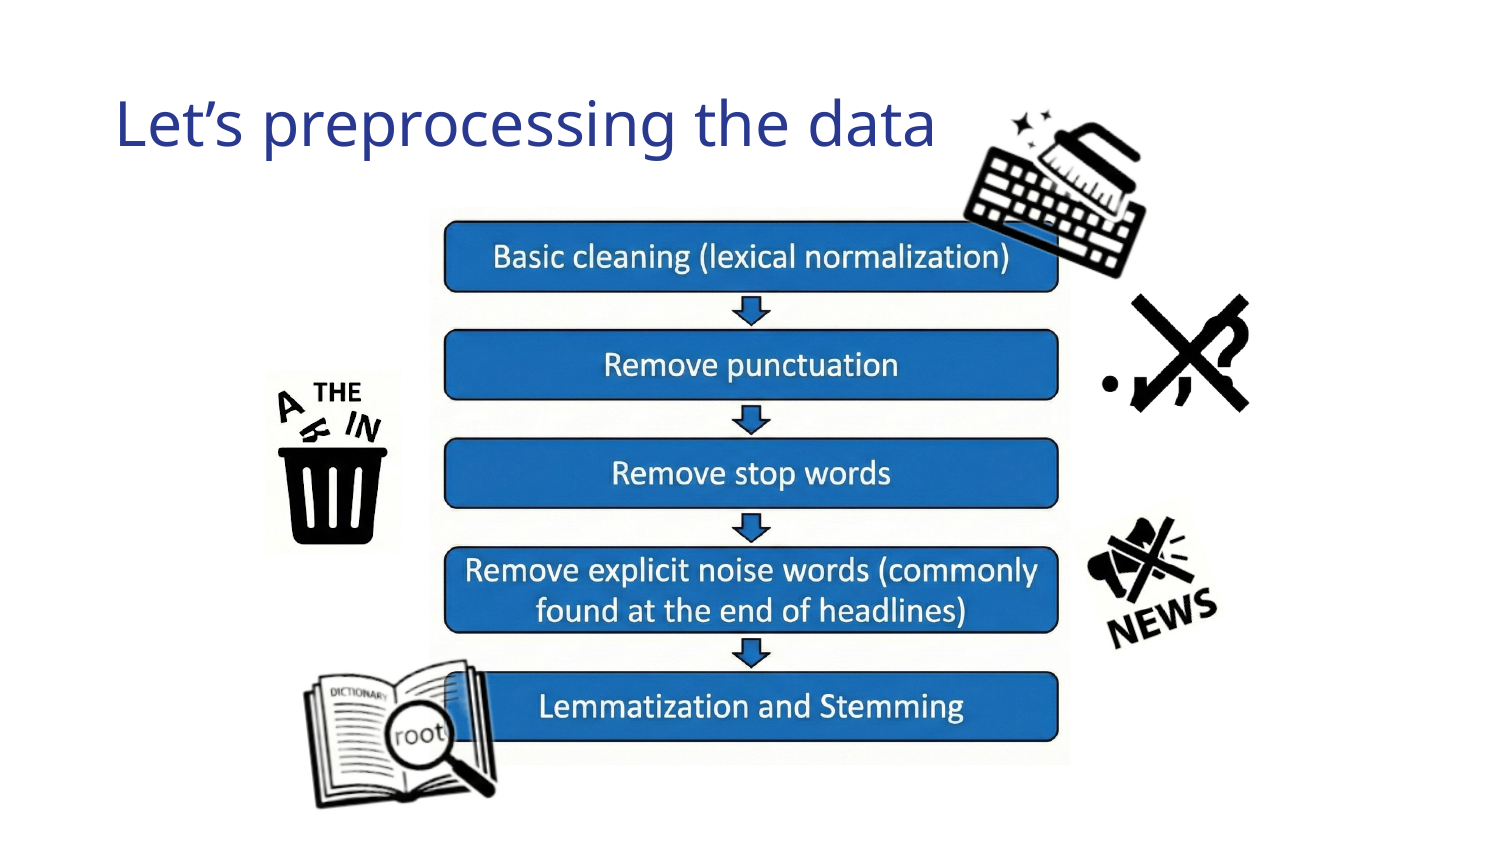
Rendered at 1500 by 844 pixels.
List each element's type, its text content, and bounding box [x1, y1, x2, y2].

picture [265, 370, 402, 554]
title Let’s preprocessing the data [103, 44, 1397, 208]
picture [299, 73, 1256, 829]
